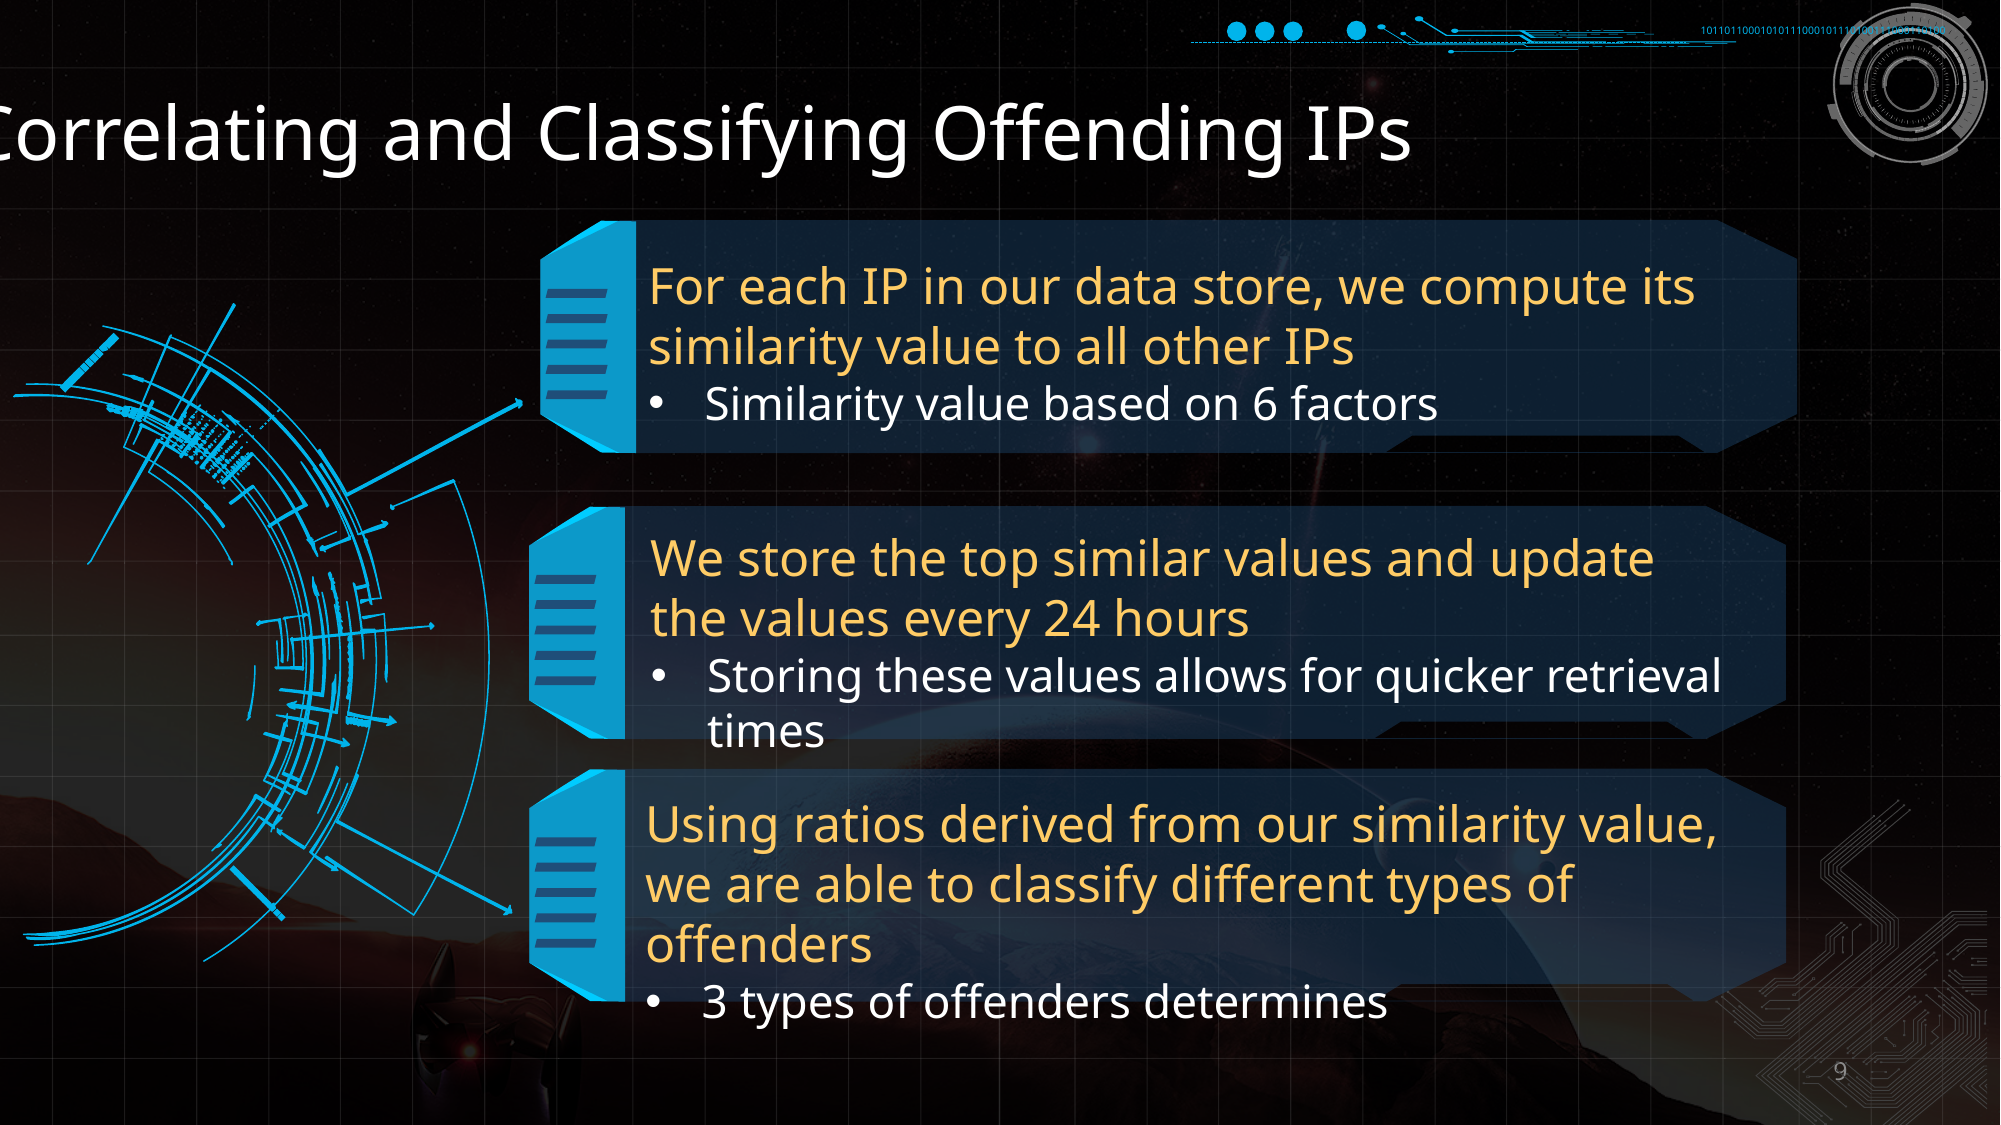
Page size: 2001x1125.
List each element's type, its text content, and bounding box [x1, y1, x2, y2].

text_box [1190, 21, 1687, 43]
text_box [528, 505, 1786, 739]
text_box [540, 219, 1798, 453]
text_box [529, 768, 1787, 1038]
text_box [1826, 2, 1988, 166]
text_box 10110110001010111000101110100111000110100 [1737, 24, 1826, 37]
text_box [1714, 799, 1988, 1125]
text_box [0, 291, 620, 1021]
slide_number 9 [1412, 1042, 1714, 1103]
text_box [1377, 16, 1737, 54]
text_box Correlating and Classifying Offending IPs [0, 77, 1430, 183]
